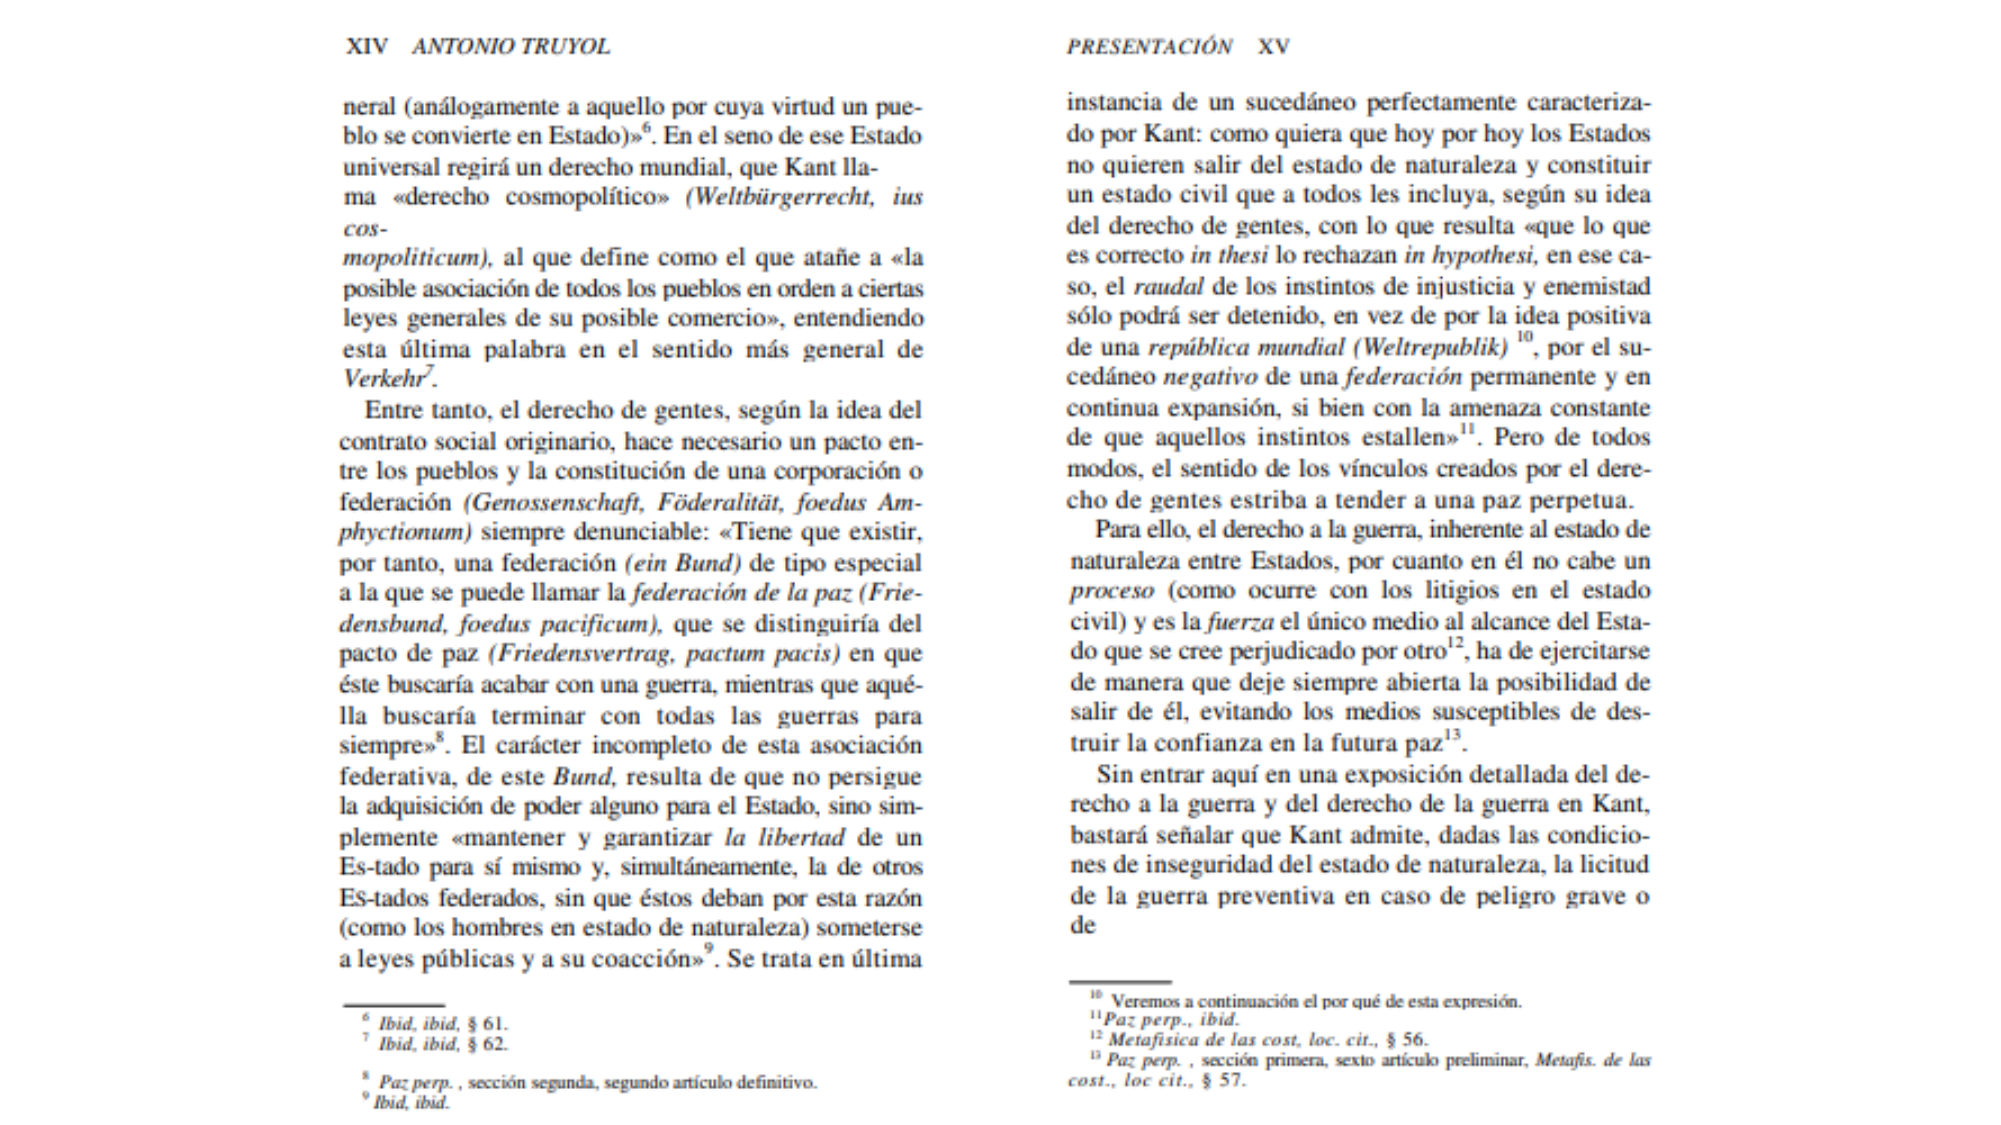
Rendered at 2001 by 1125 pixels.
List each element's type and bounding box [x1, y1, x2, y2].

picture [325, 14, 1675, 1125]
